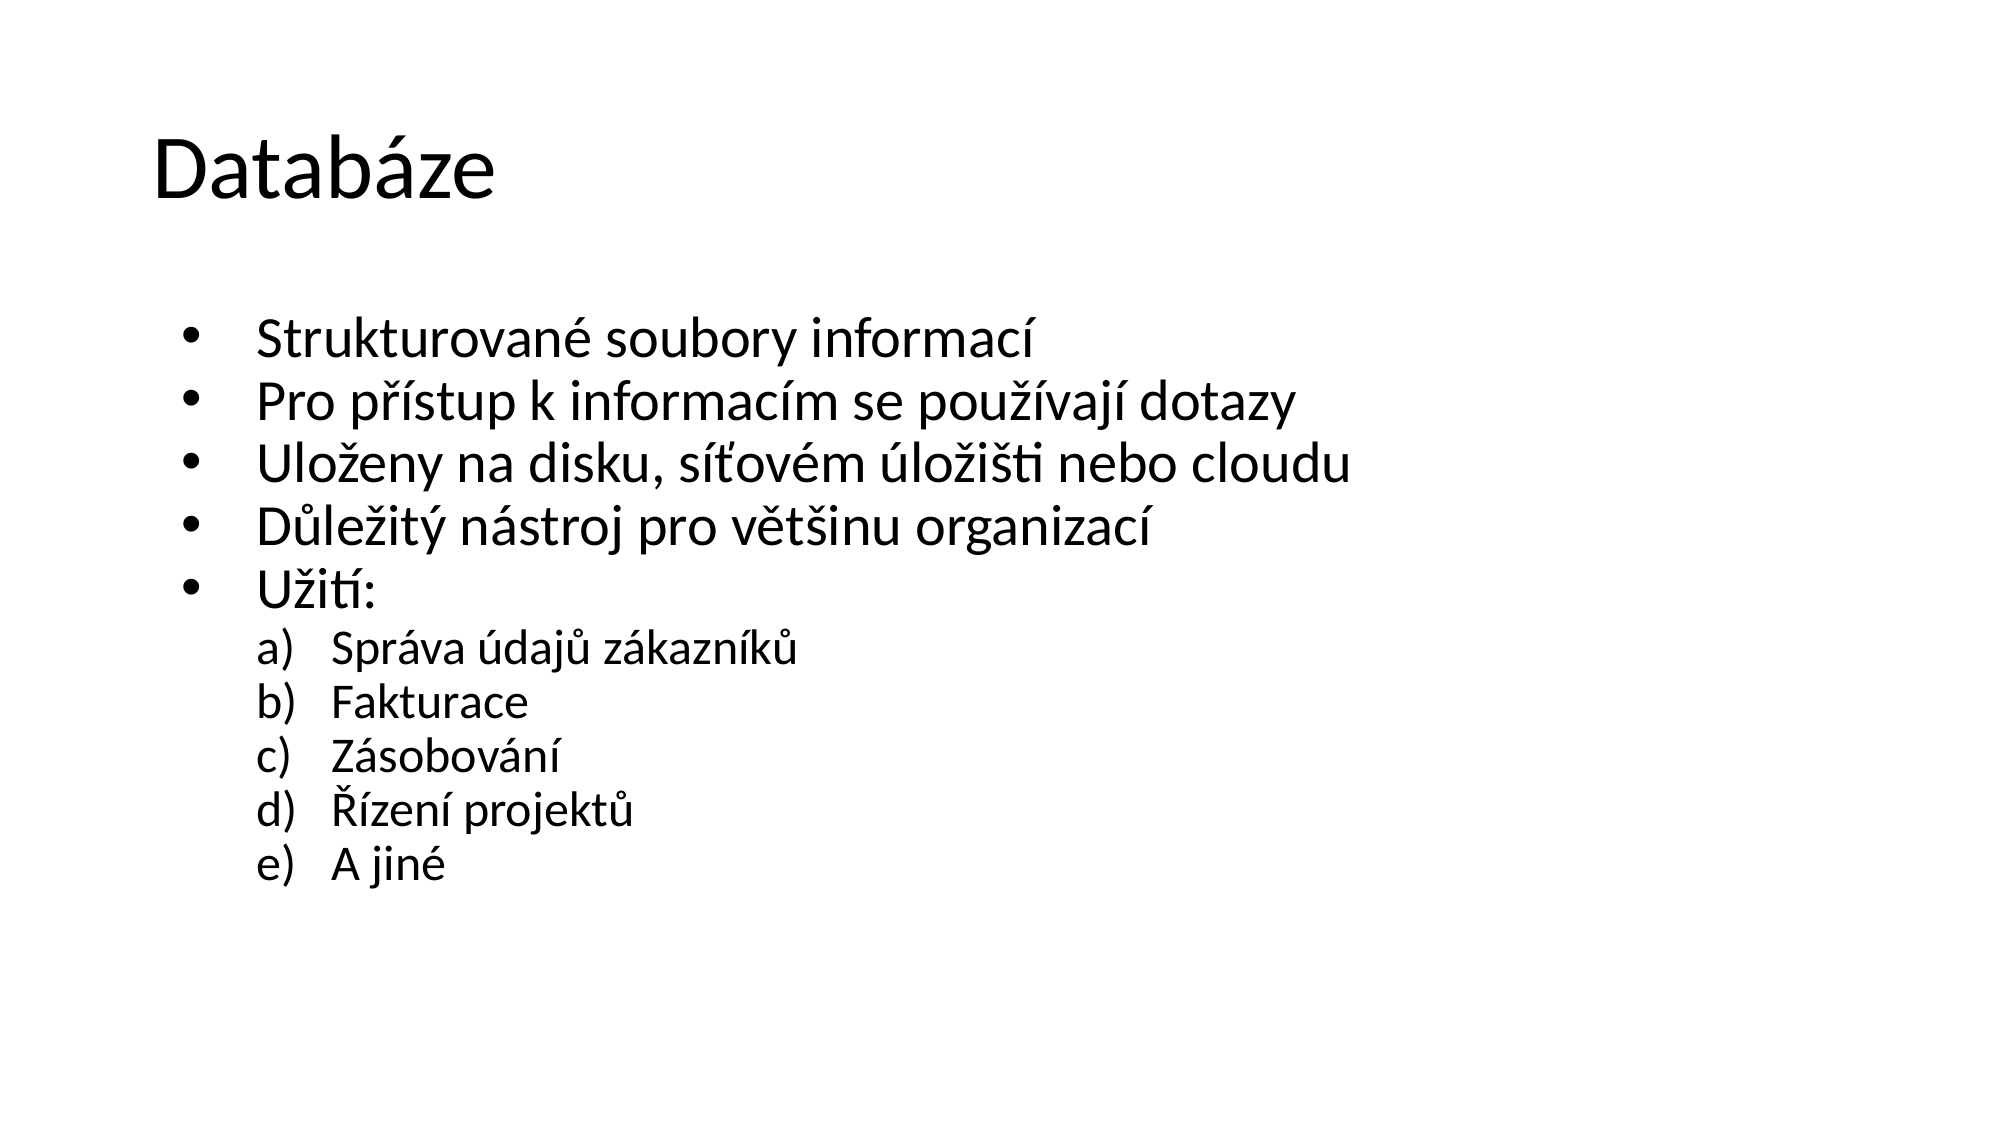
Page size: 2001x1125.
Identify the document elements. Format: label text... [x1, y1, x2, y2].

list Strukturované soubory informací Pro přístup k informacím se používají dotazy Uloženy na disku, síťovém úložišti nebo cloudu Důležitý nástroj pro většinu organizací Užití: Správa údajů zákazníků Fakturace Zásobování Řízení projektů A jiné [137, 299, 1863, 1014]
title Databáze [137, 59, 1863, 278]
